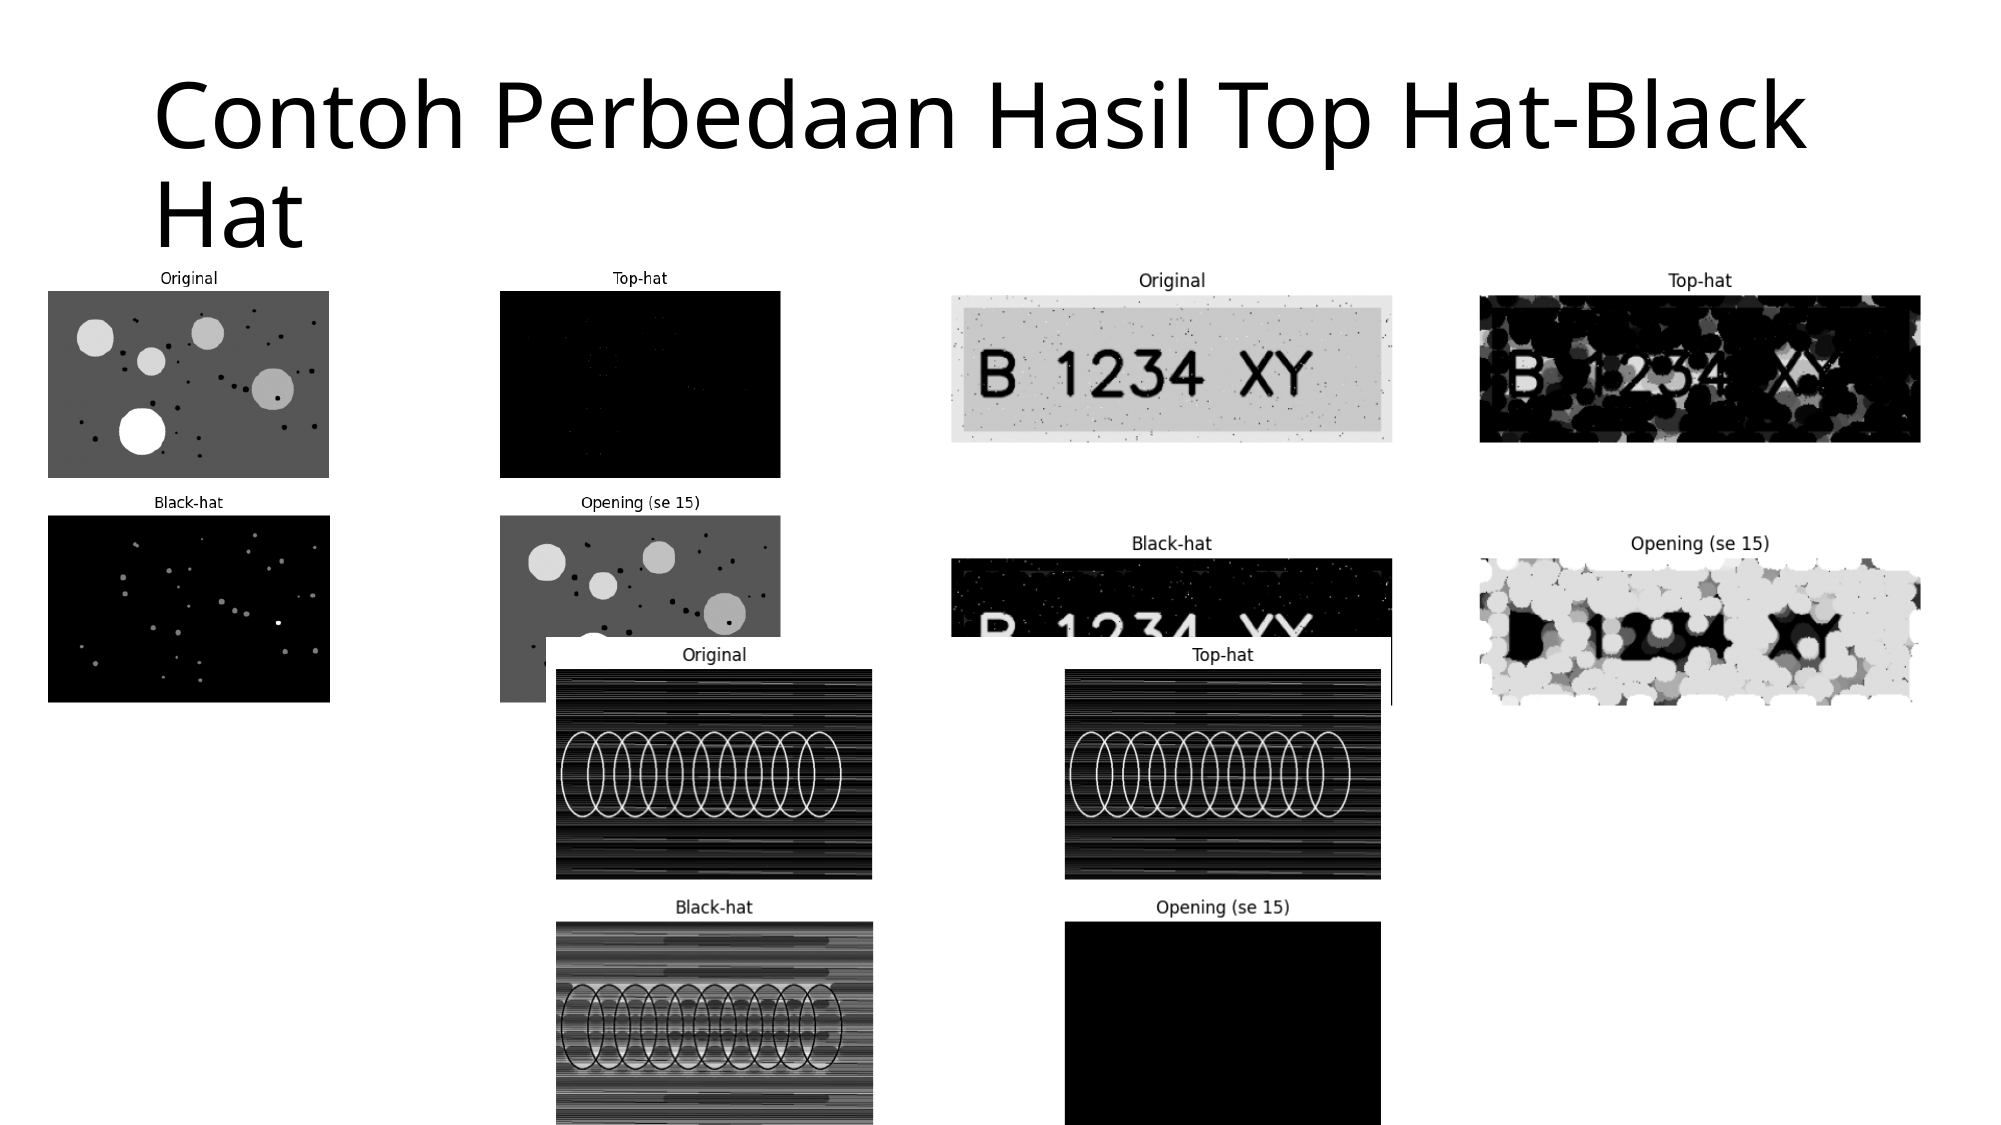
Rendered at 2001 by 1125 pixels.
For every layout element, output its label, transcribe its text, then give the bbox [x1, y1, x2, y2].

title Contoh Perbedaan Hasil Top Hat-Black Hat [137, 59, 1863, 278]
picture [941, 262, 1932, 717]
picture [39, 262, 789, 712]
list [546, 637, 1391, 1125]
